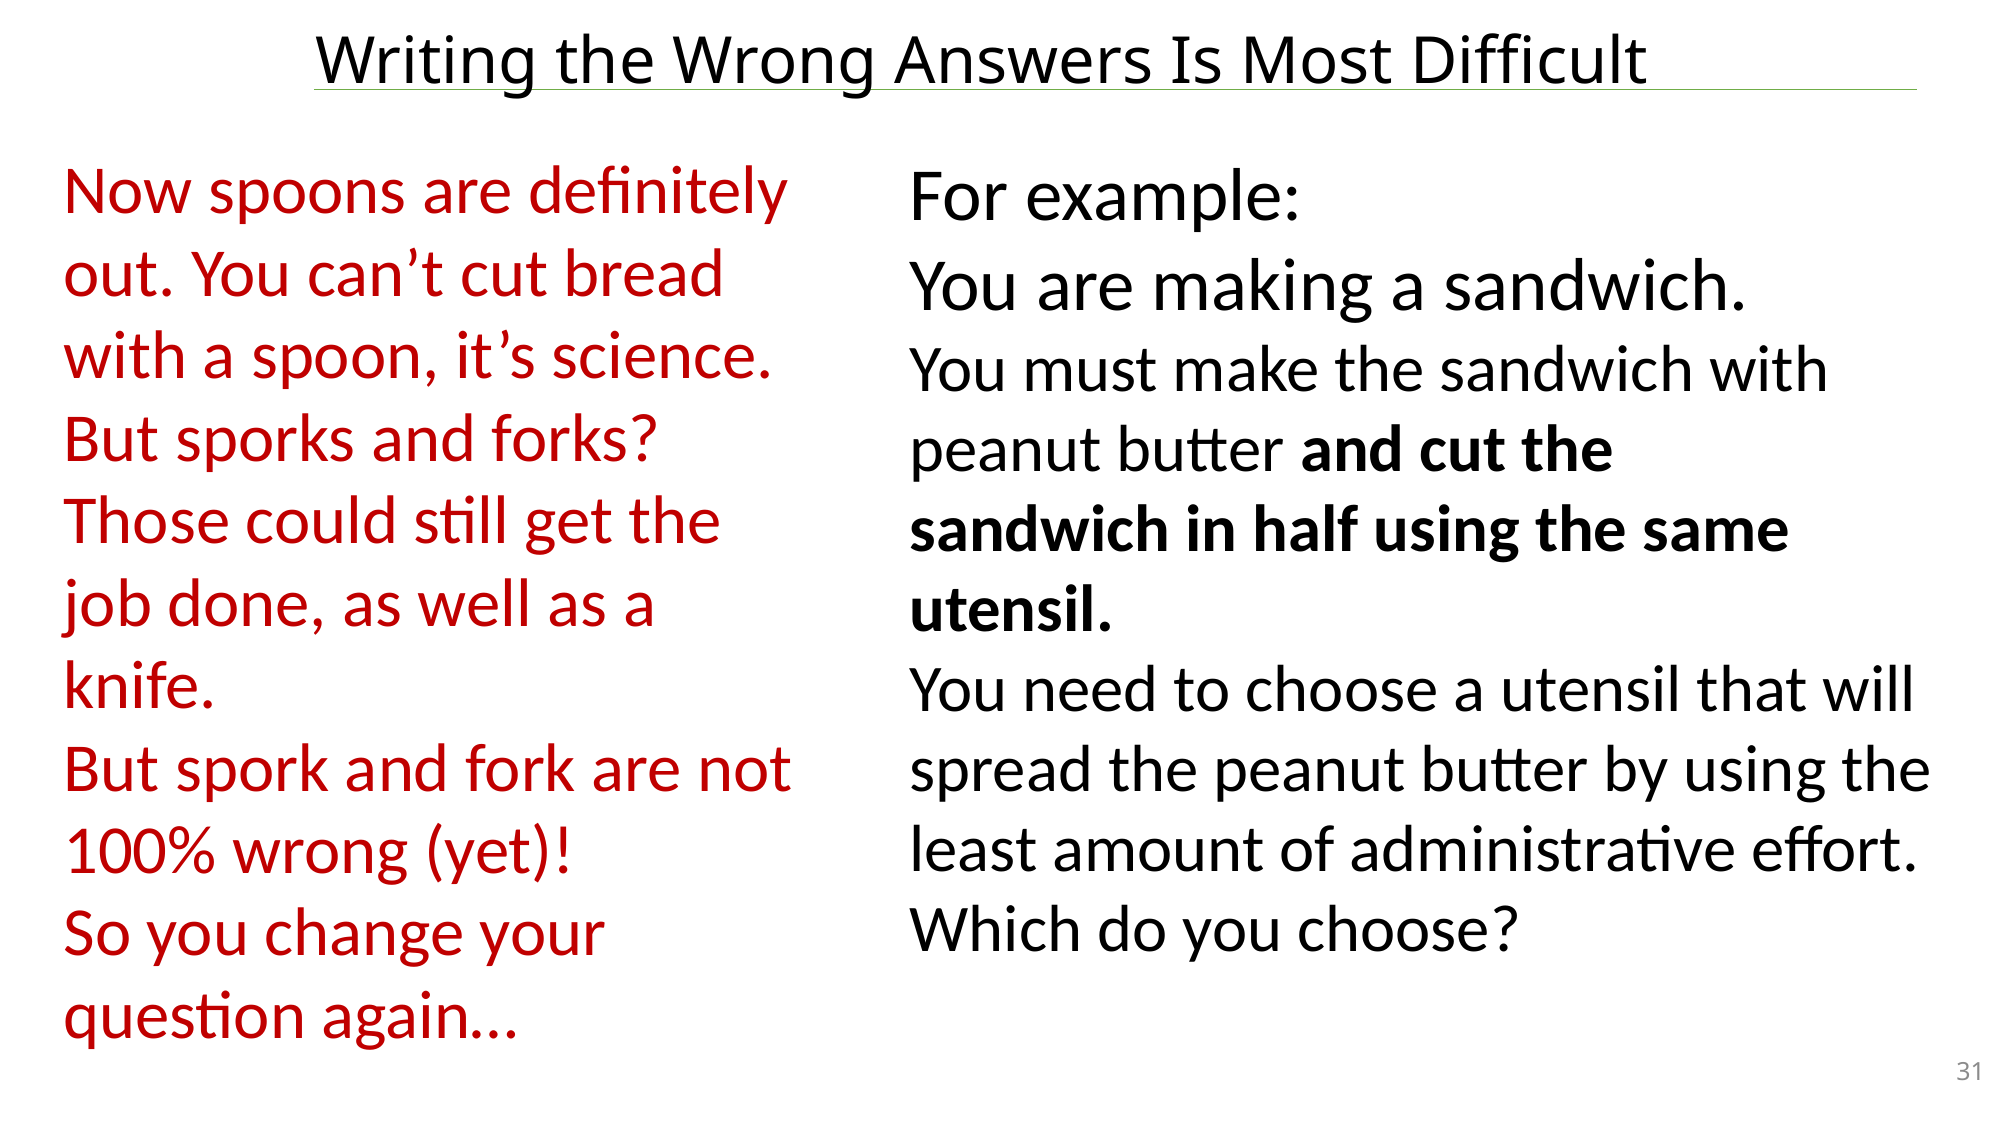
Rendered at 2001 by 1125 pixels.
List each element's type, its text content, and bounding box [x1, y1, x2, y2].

slide_number 31 [1533, 1042, 2000, 1103]
text_box Now spoons are definitely out. You can’t cut bread with a spoon, it’s science. But sporks and forks? Those could still get the job done, as well as a knife. But spork and fork are not 100% wrong (yet)! So you change your question again… [48, 137, 825, 867]
text_box For example: You are making a sandwich. You must make the sandwich with peanut butter and cut the sandwich in half using the same utensil. You need to choose a utensil that will spread the peanut butter by using the least amount of administrative effort. Which do you choose? [894, 137, 1954, 867]
title Writing the Wrong Answers Is Most Difficult [300, 0, 1917, 125]
